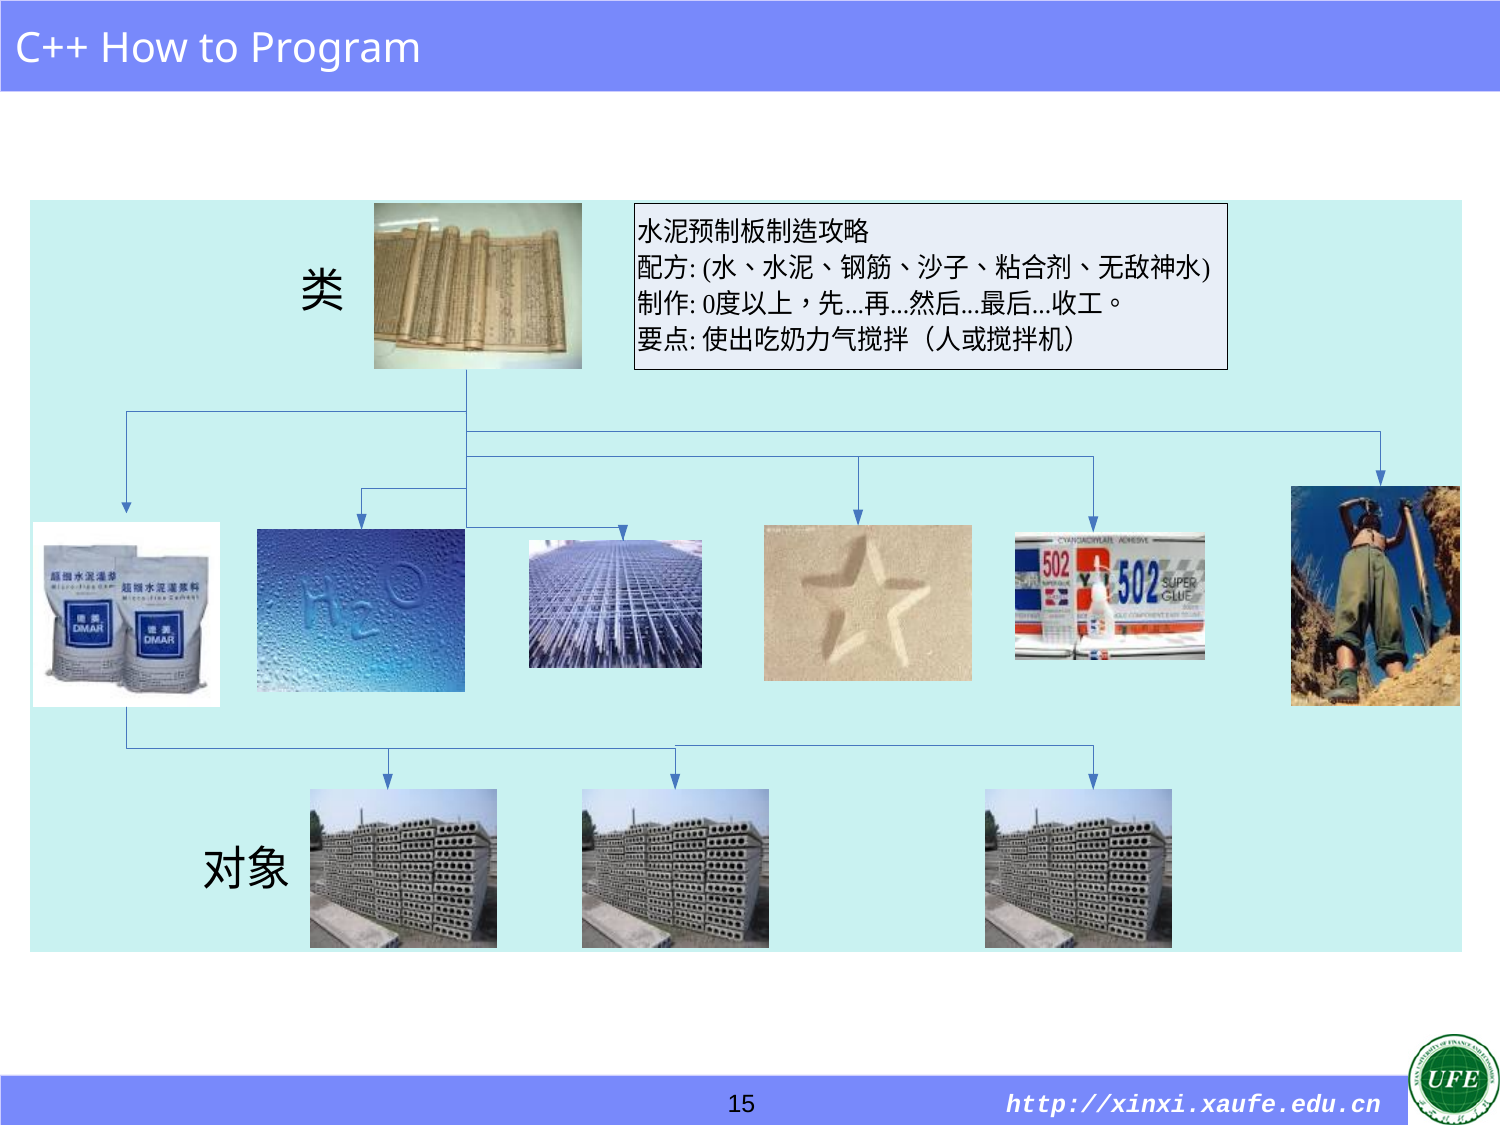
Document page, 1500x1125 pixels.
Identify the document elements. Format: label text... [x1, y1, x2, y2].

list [29, 200, 1463, 952]
picture [1408, 1034, 1500, 1125]
slide_number 15 [712, 1080, 775, 1121]
